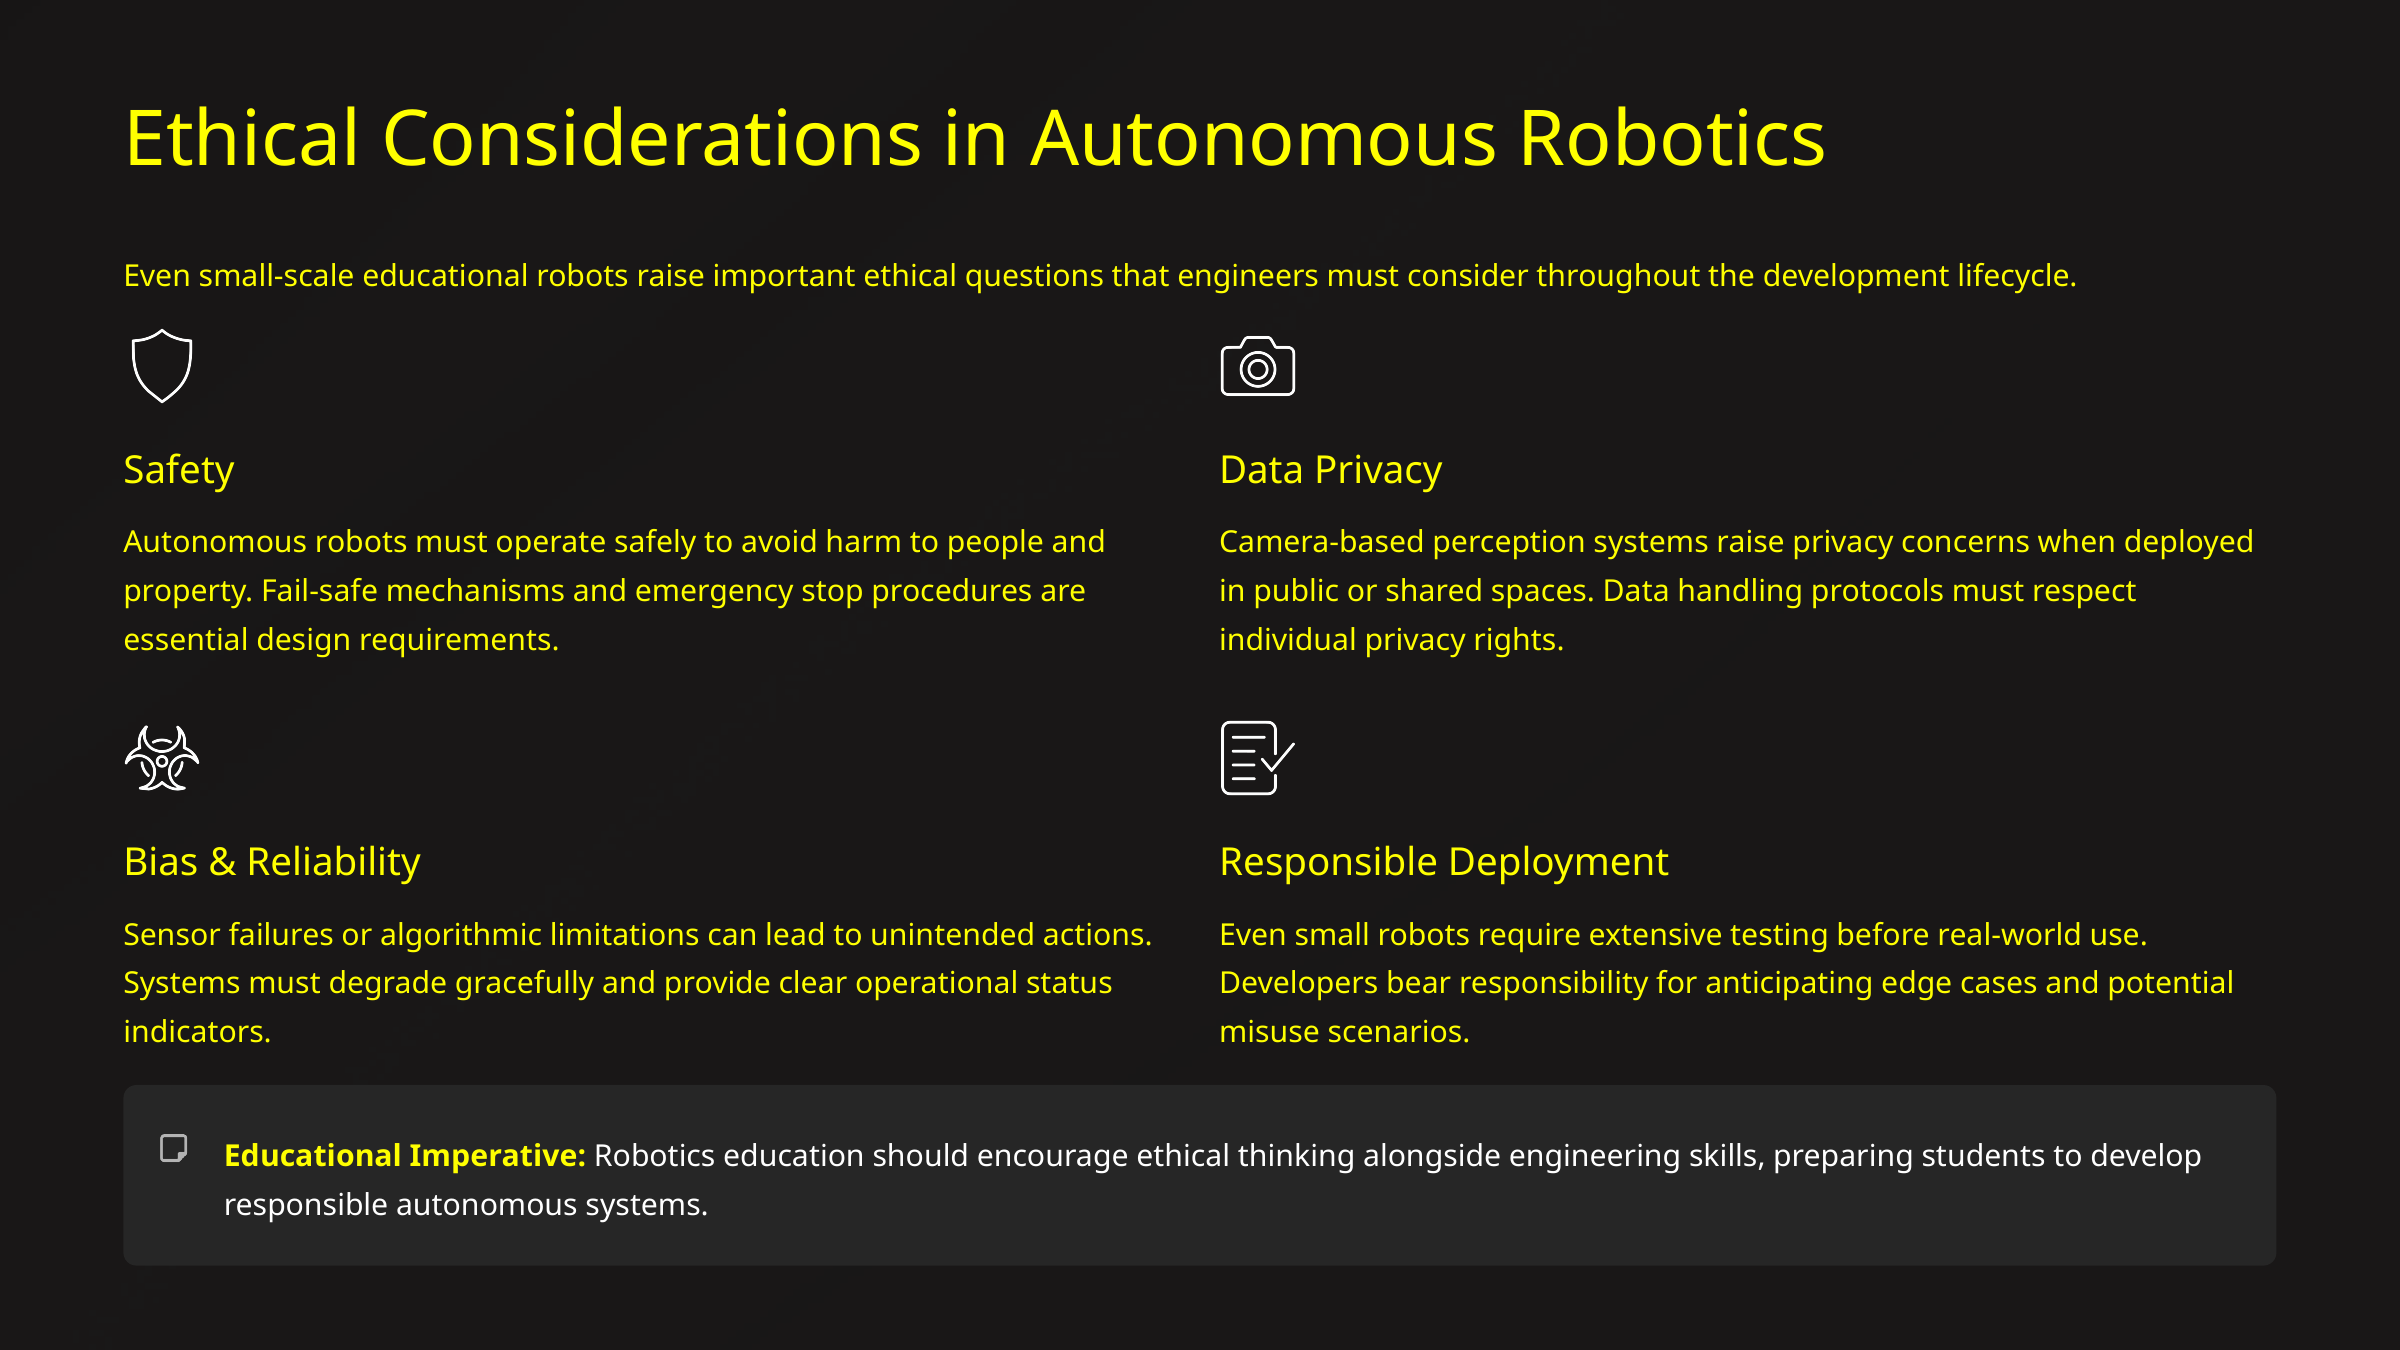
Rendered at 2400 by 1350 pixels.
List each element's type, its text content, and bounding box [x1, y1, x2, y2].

text_box Bias & Reliability [123, 835, 510, 884]
text_box Educational Imperative: Robotics education should encourage ethical thinking alongside engineering skills, preparing students to develop responsible autonomous systems. [223, 1123, 2246, 1223]
text_box Ethical Considerations in Autonomous Robotics [123, 84, 1902, 182]
text_box Sensor failures or algorithmic limitations can lead to unintended actions. Systems must degrade gracefully and provide clear operational status indicators. [123, 902, 1181, 1051]
picture [154, 1132, 193, 1164]
picture [123, 327, 201, 405]
text_box [123, 1084, 2277, 1266]
text_box Even small-scale educational robots raise important ethical questions that engineers must consider throughout the development lifecycle. [123, 243, 2277, 293]
text_box Responsible Deployment [1219, 835, 1683, 884]
text_box Camera-based perception systems raise privacy concerns when deployed in public or shared spaces. Data handling protocols must respect individual privacy rights. [1219, 509, 2277, 658]
picture [1219, 719, 1297, 797]
text_box Safety [123, 442, 510, 492]
text_box Autonomous robots must operate safely to avoid harm to people and property. Fail-safe mechanisms and emergency stop procedures are essential design requirements. [123, 509, 1181, 658]
picture [1219, 327, 1297, 405]
text_box Data Privacy [1219, 442, 1606, 492]
picture [123, 719, 201, 797]
text_box Even small robots require extensive testing before real-world use. Developers bear responsibility for anticipating edge cases and potential misuse scenarios. [1219, 902, 2277, 1051]
